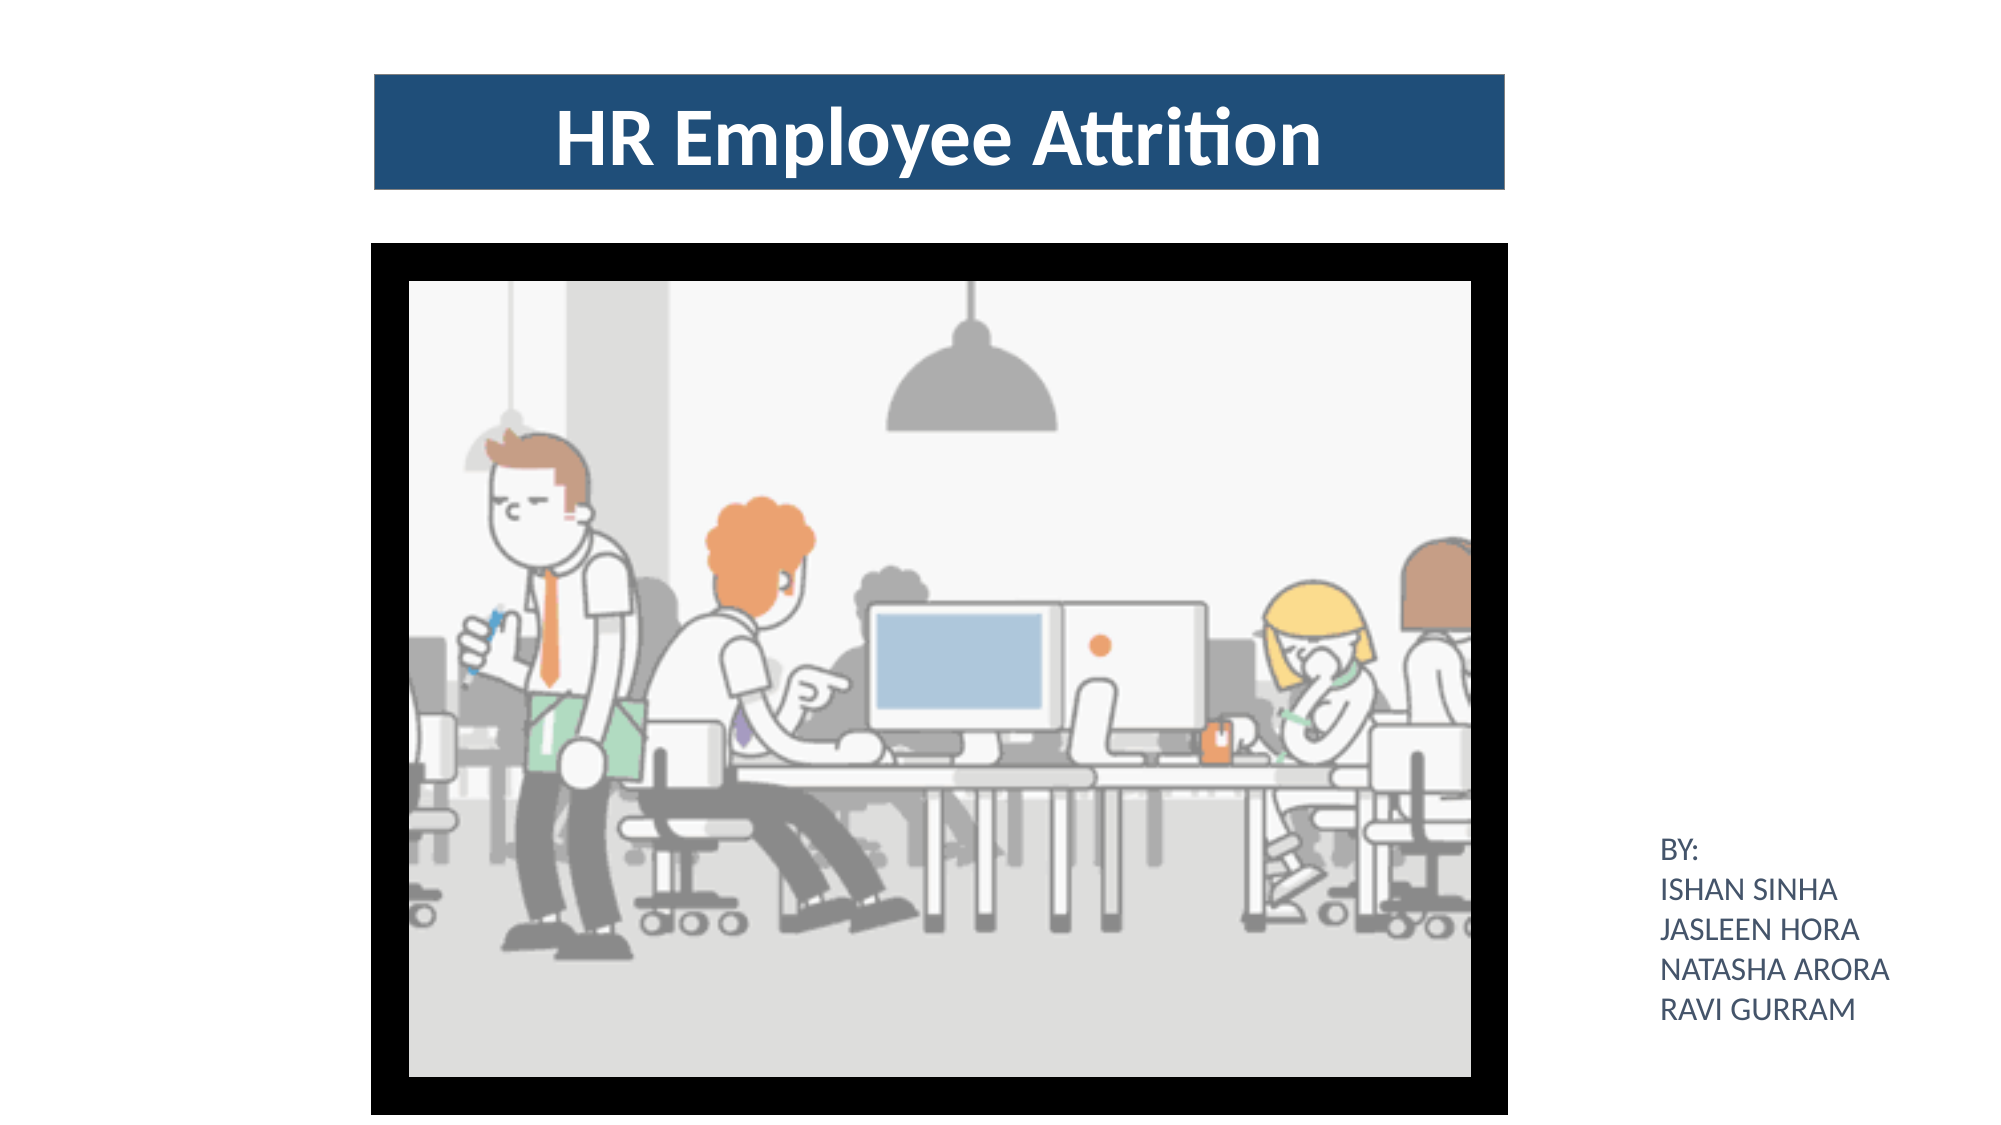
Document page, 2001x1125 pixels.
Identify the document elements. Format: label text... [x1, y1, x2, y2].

text_box BY: ISHAN SINHA JASLEEN HORA NATASHA ARORA RAVI GURRAM [1645, 820, 2000, 1035]
text_box HR Employee Attrition [374, 74, 1505, 190]
picture [408, 280, 1471, 1078]
